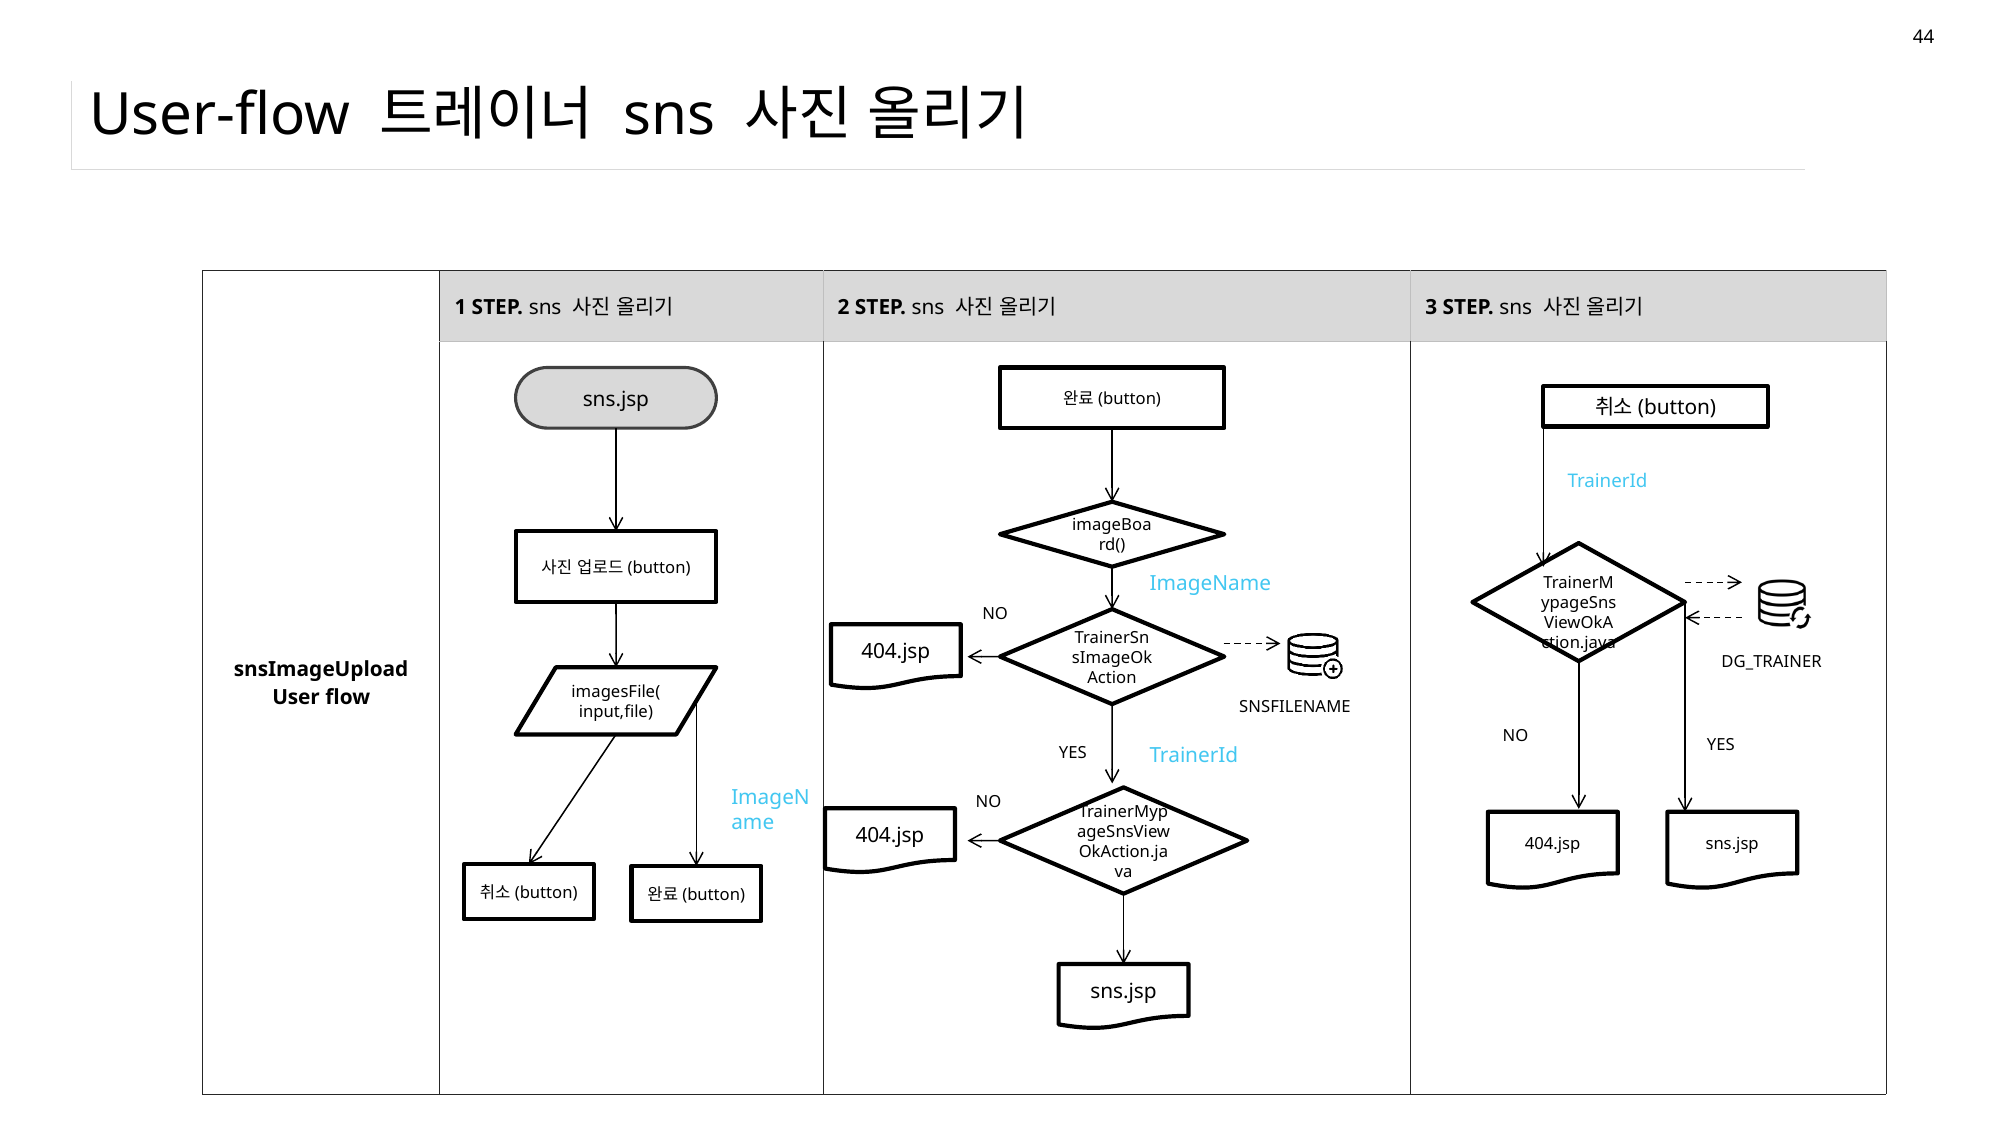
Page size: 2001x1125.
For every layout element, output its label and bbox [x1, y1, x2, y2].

title [74, 61, 1949, 162]
text_box [1665, 809, 1800, 890]
picture [1283, 631, 1345, 682]
picture [1745, 558, 1818, 649]
text_box [462, 862, 596, 921]
table_cell [1411, 342, 1886, 1094]
table_header [1411, 271, 1886, 341]
text_box [967, 500, 1315, 707]
text_box [1224, 688, 1404, 724]
text_box [450, 776, 958, 875]
text_box [1056, 961, 1191, 1030]
text_box [1485, 809, 1620, 890]
text_box [1706, 643, 1886, 679]
text_box [1487, 717, 1668, 753]
text_box [1044, 734, 1315, 775]
text_box [1692, 726, 1872, 761]
text_box [514, 529, 718, 604]
text_box [1898, 17, 2000, 58]
text_box [1541, 384, 1770, 429]
text_box [1463, 461, 1733, 499]
table_header [203, 271, 439, 1094]
text_box [960, 783, 1250, 896]
table_cell [824, 342, 1410, 1094]
text_box [1470, 541, 1688, 664]
table_header [440, 271, 823, 341]
text_box [828, 622, 963, 691]
text_box [998, 365, 1226, 430]
table_cell [440, 342, 823, 1094]
text_box [513, 365, 719, 431]
table_header [824, 271, 1410, 341]
text_box [629, 864, 763, 923]
text_box [513, 665, 719, 737]
table_cell [589, 708, 696, 783]
